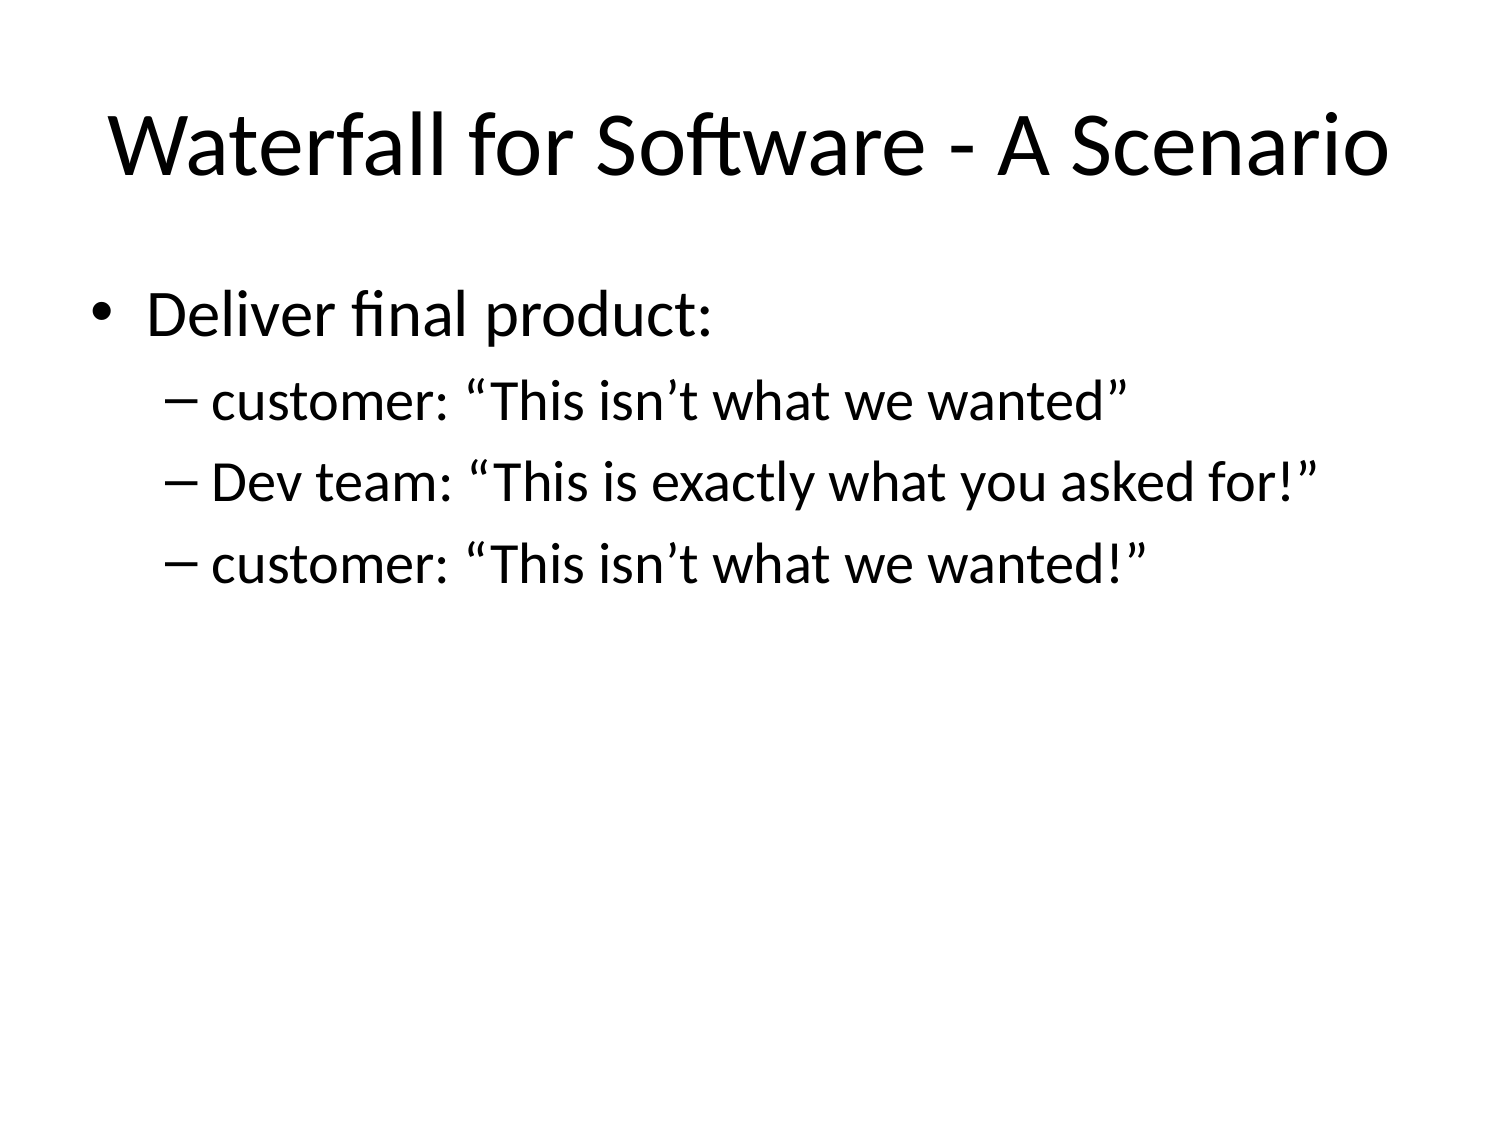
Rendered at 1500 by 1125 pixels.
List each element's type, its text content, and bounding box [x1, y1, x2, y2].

title Waterfall for Software - A Scenario [75, 45, 1425, 233]
list Deliver final product: customer: “This isn’t what we wanted” Dev team: “This is exactly what you asked for!” customer: “This isn’t what we wanted!” [75, 262, 1425, 1005]
